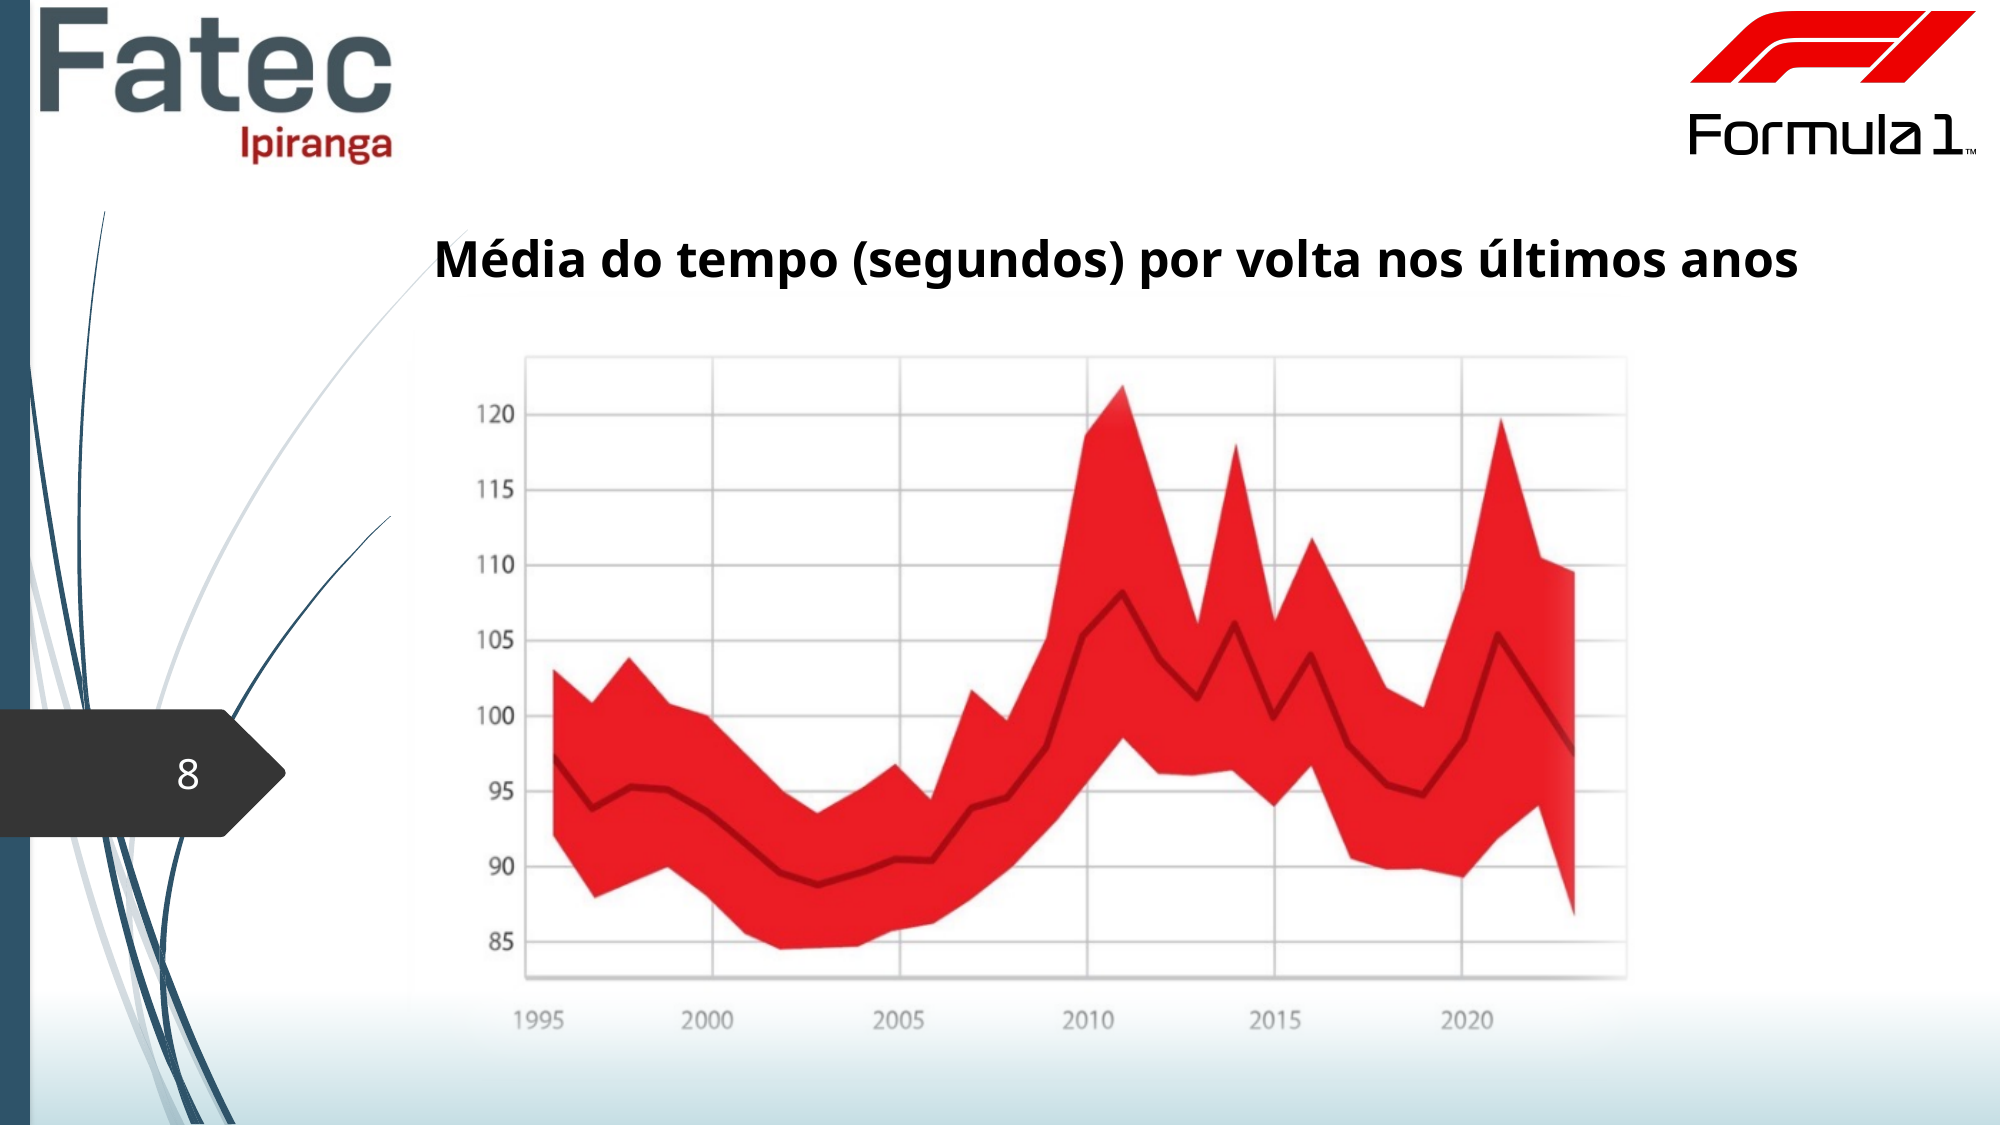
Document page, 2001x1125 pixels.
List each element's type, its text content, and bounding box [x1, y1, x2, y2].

picture [1690, 11, 1976, 155]
text_box Média do tempo (segundos) por volta nos últimos anos [418, 220, 1826, 356]
picture [35, 0, 405, 170]
slide_number 8 [87, 743, 216, 803]
picture [404, 288, 1685, 1086]
